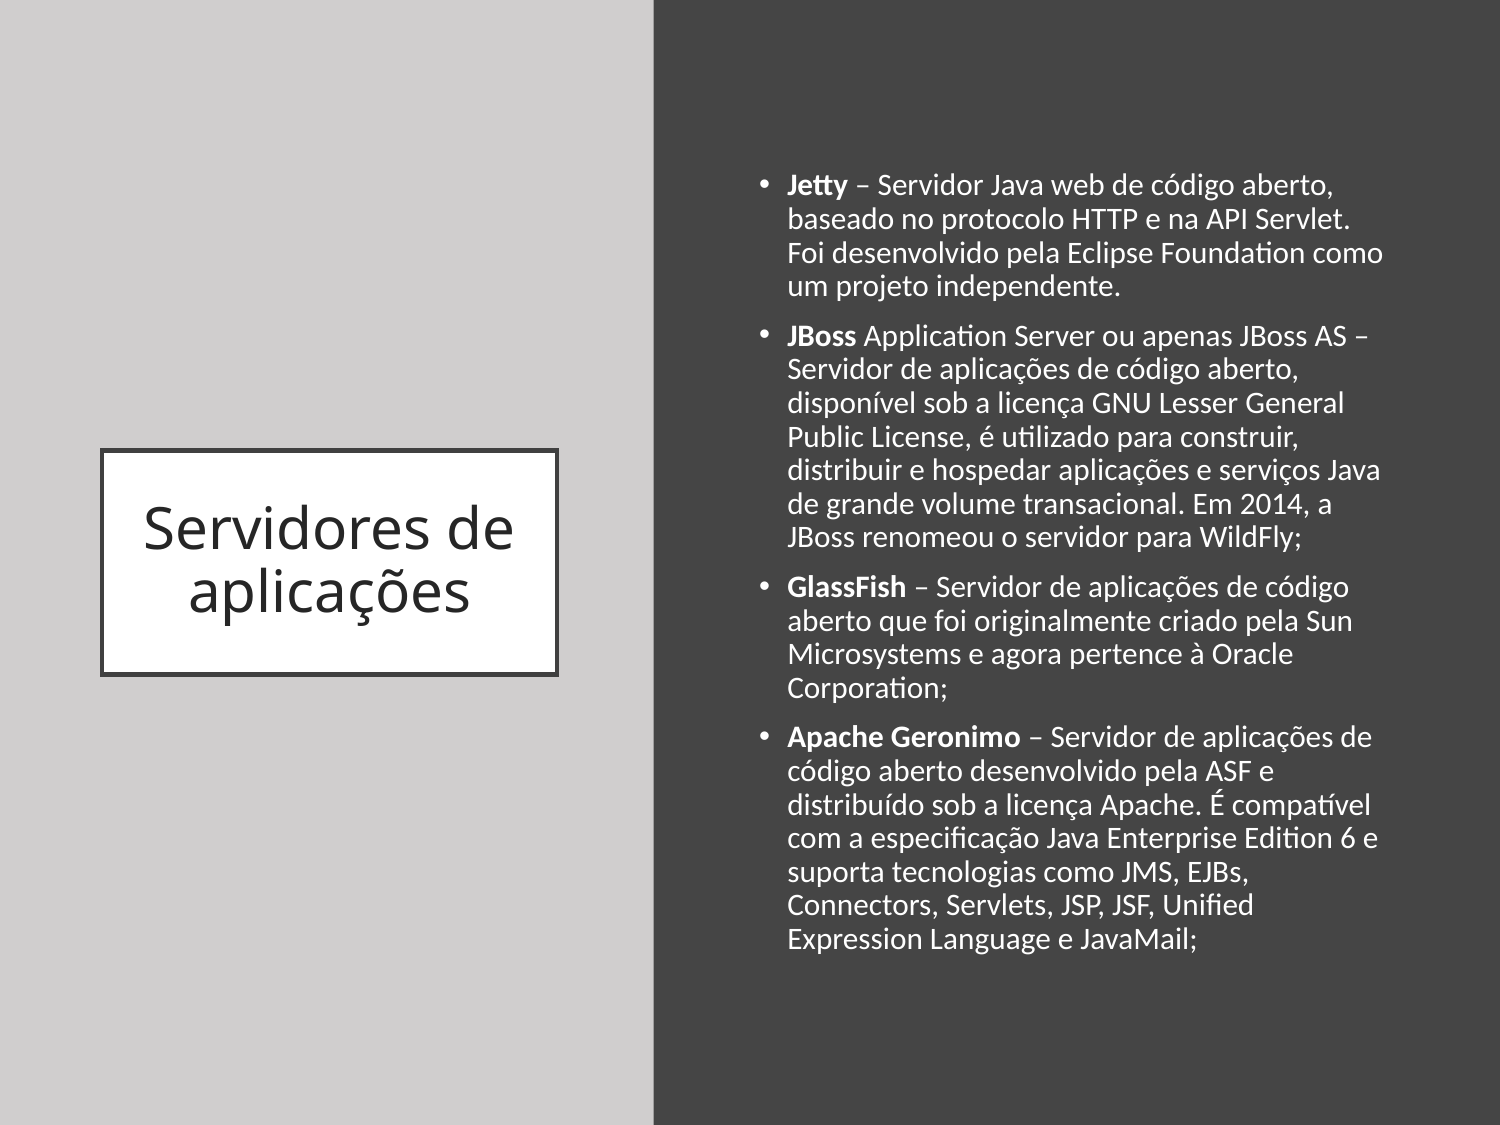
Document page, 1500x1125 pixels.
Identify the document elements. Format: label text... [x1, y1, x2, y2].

list Jetty – Servidor Java web de código aberto, baseado no protocolo HTTP e na API Servlet. Foi desenvolvido pela Eclipse Foundation como um projeto independente. JBoss Application Server ou apenas JBoss AS – Servidor de aplicações de código aberto, disponível sob a licença GNU Lesser General Public License, é utilizado para construir, distribuir e hospedar aplicações e serviços Java de grande volume transacional. Em 2014, a JBoss renomeou o servidor para WildFly; GlassFish – Servidor de aplicações de código aberto que foi originalmente criado pela Sun Microsystems e agora pertence à Oracle Corporation; Apache Geronimo – Servidor de aplicações de código aberto desenvolvido pela ASF e distribuído sob a licença Apache. É compatível com a especificação Java Enterprise Edition 6 e suporta tecnologias como JMS, EJBs, Connectors, Servlets, JSP, JSF, Unified Expression Language e JavaMail; [744, 131, 1410, 994]
title Servidores de aplicações [102, 450, 558, 675]
text_box [0, 0, 655, 1125]
